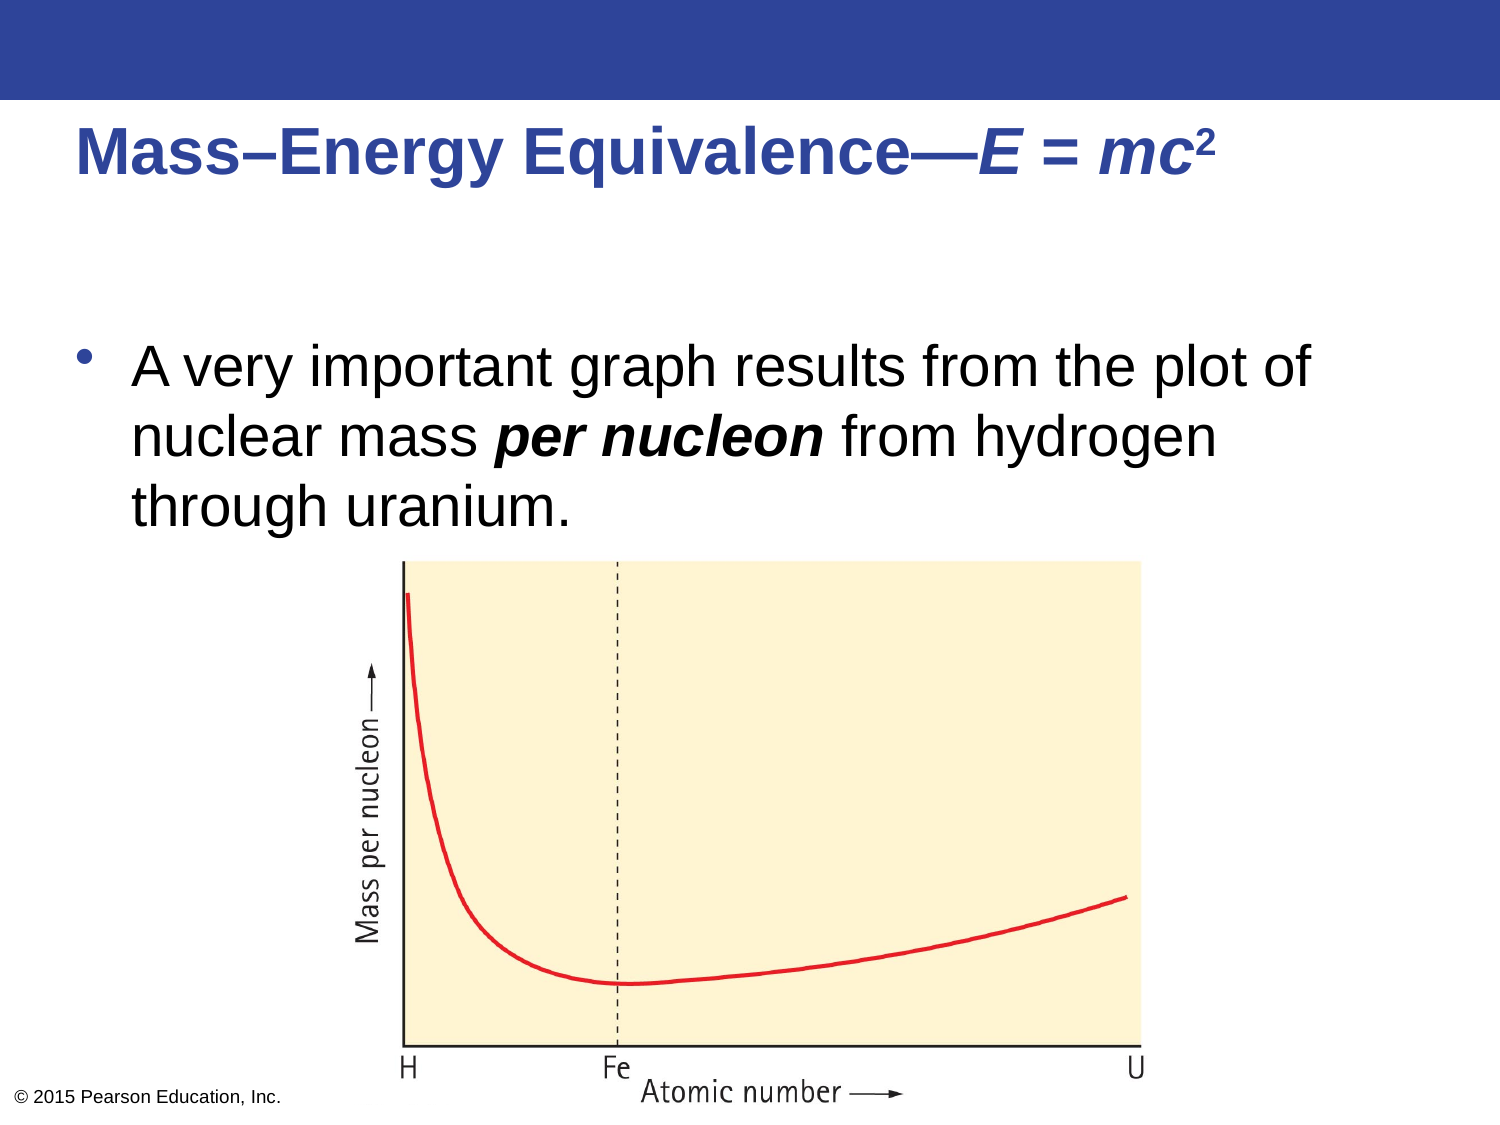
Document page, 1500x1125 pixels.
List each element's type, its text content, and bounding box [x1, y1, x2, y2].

picture [349, 555, 1150, 1105]
footer © 2015 Pearson Education, Inc. [14, 1084, 900, 1115]
title Mass–Energy Equivalence—E = mc2 [0, 100, 1500, 196]
list A very important graph results from the plot of nuclear mass per nucleon from hydrogen through uranium. [59, 321, 1410, 1085]
